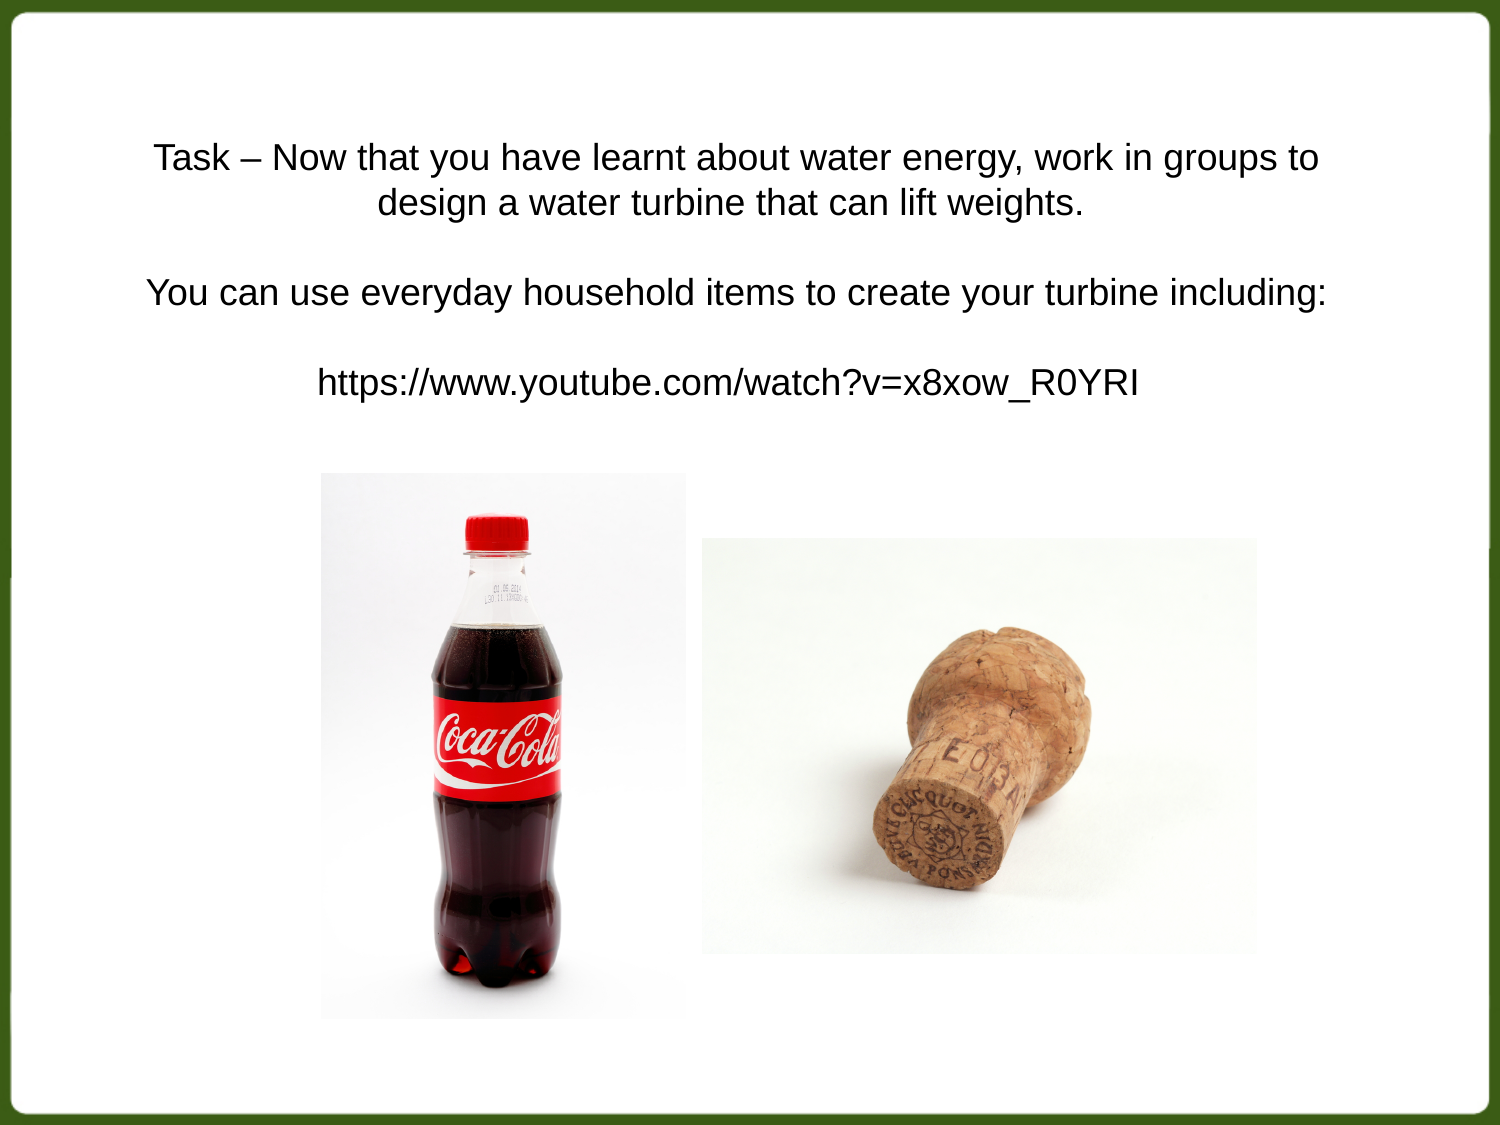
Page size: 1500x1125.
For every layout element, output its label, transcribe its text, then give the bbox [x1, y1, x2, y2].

text_box Task – Now that you have learnt about water energy, work in groups to design a water turbine that can lift weights. You can use everyday household items to create your turbine including: [80, 125, 1393, 320]
picture [0, 0, 1500, 1125]
text_box https://www.youtube.com/watch?v=x8xow_R0YRI [302, 350, 1186, 411]
